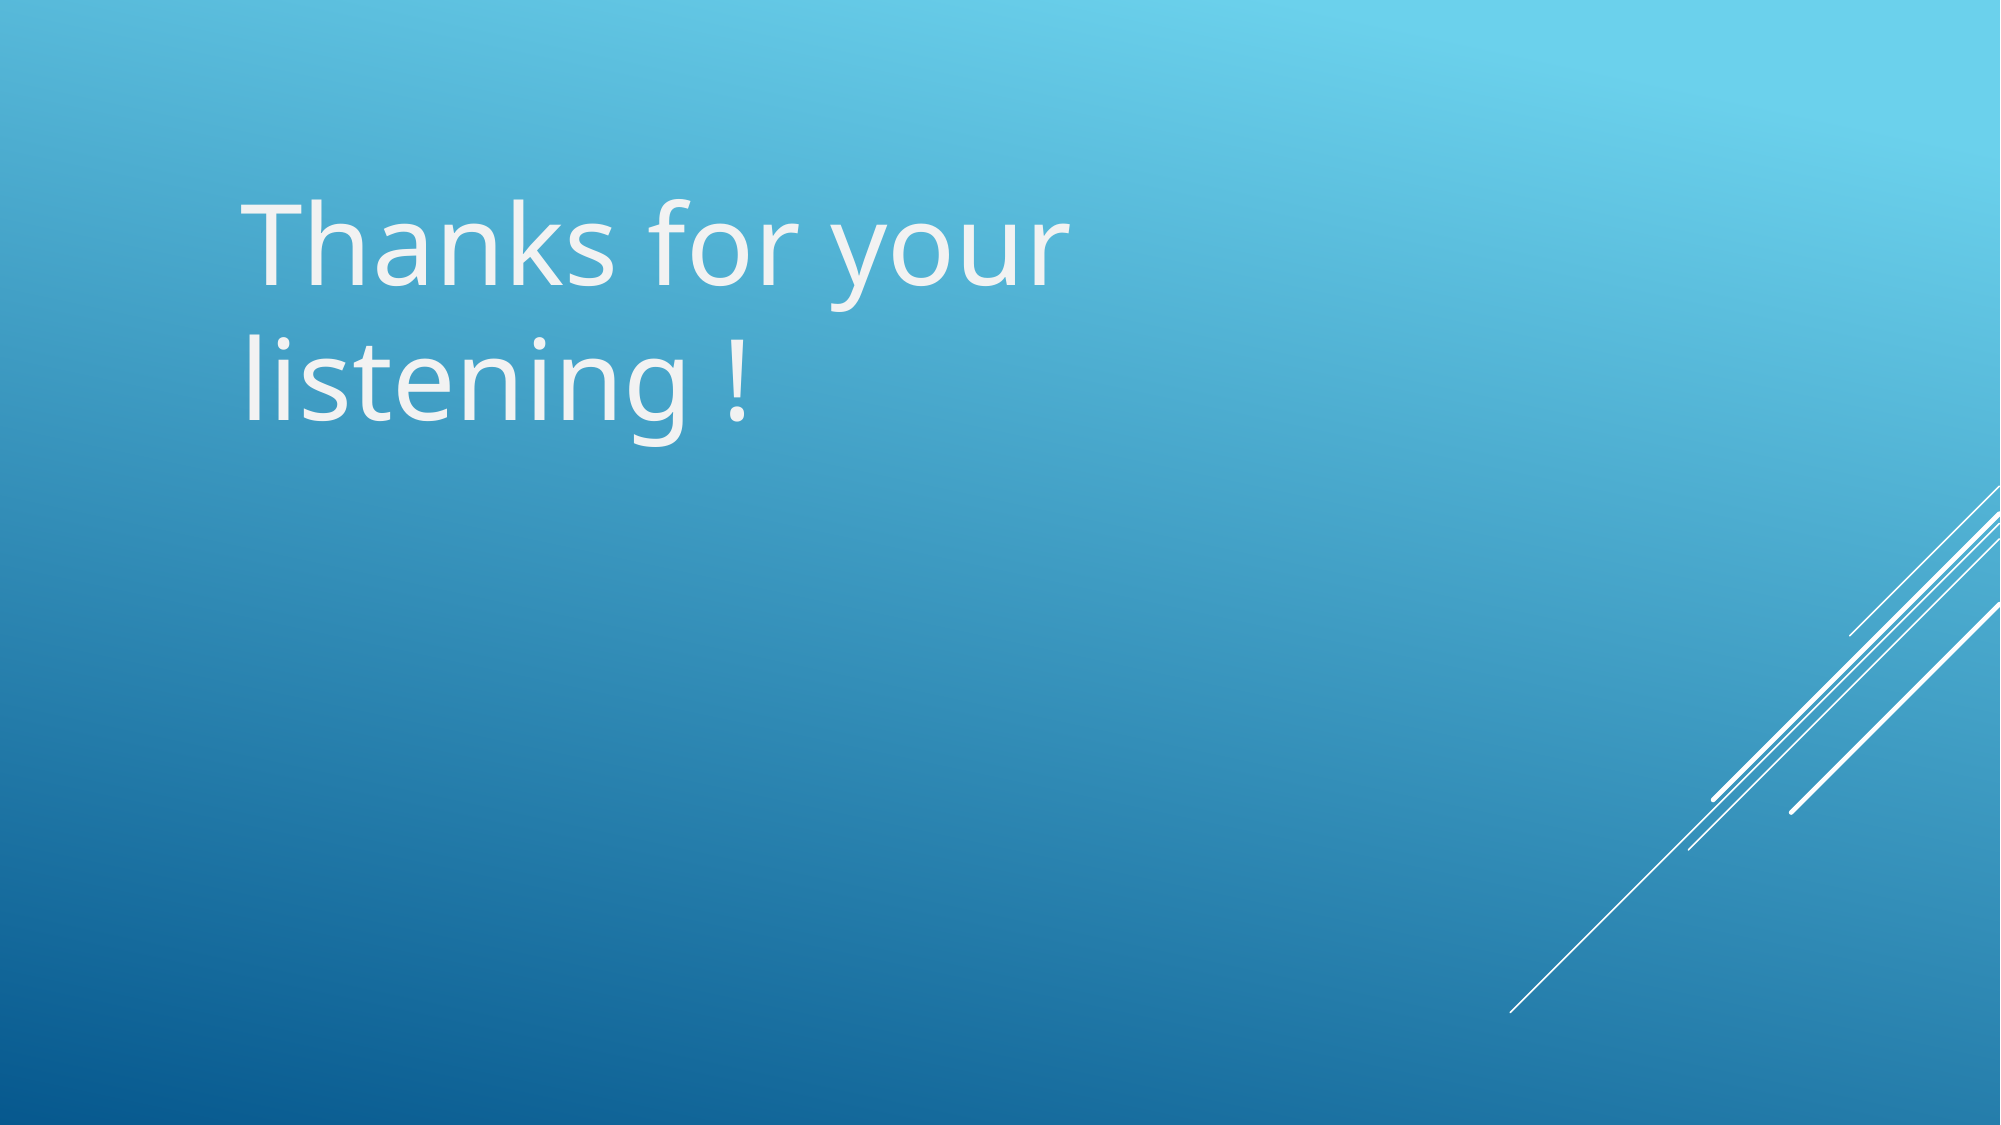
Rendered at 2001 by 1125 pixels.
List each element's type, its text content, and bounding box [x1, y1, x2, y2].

list Thanks for your listening ! [225, 102, 1622, 515]
